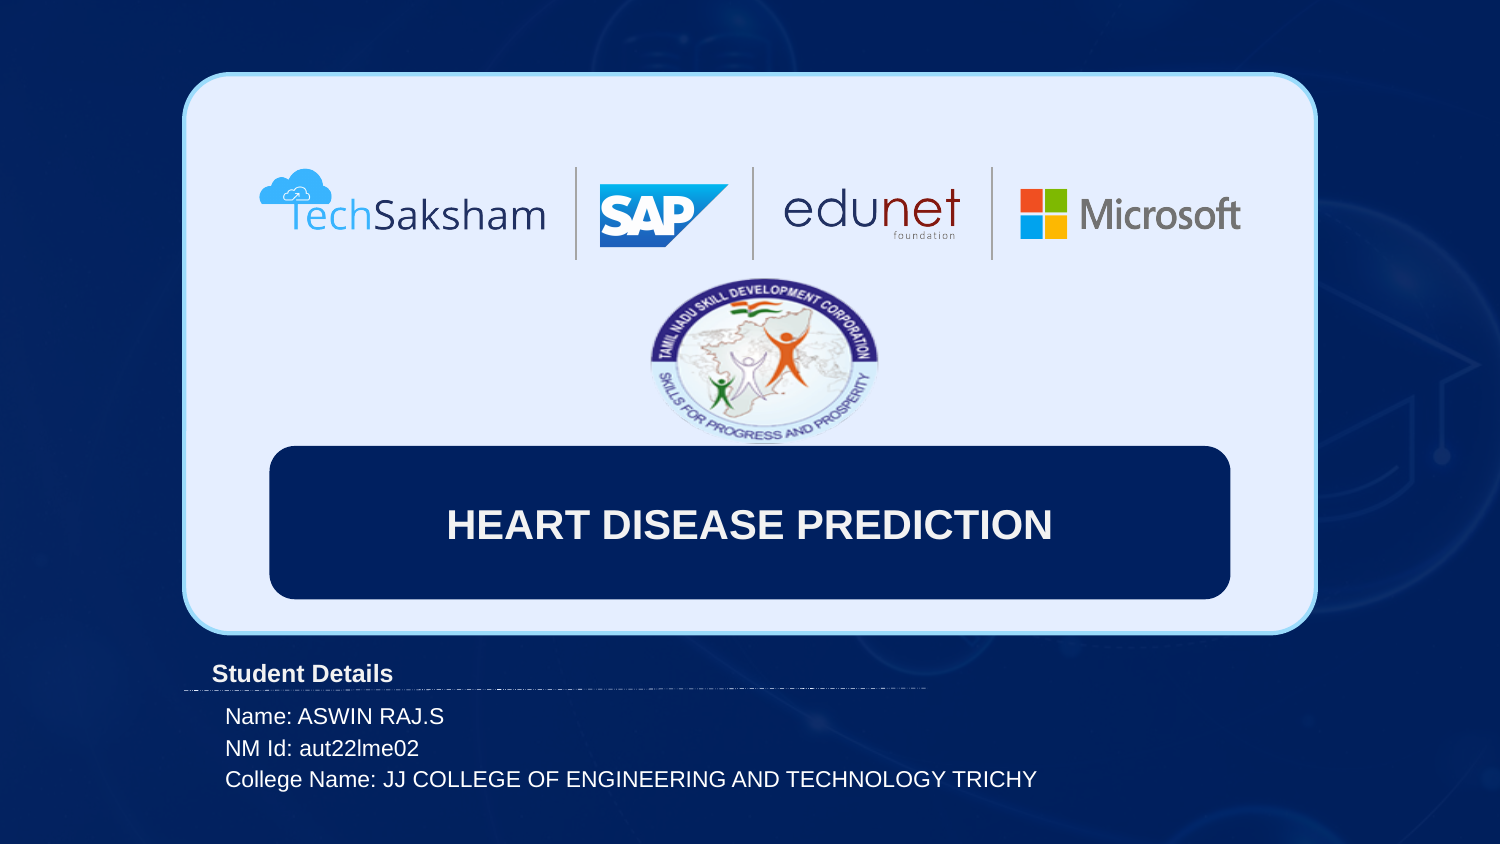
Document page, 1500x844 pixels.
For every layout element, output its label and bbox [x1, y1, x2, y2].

picture [645, 273, 883, 447]
text_box [183, 687, 928, 691]
text_box [253, 160, 1247, 260]
text_box [0, 0, 1500, 844]
